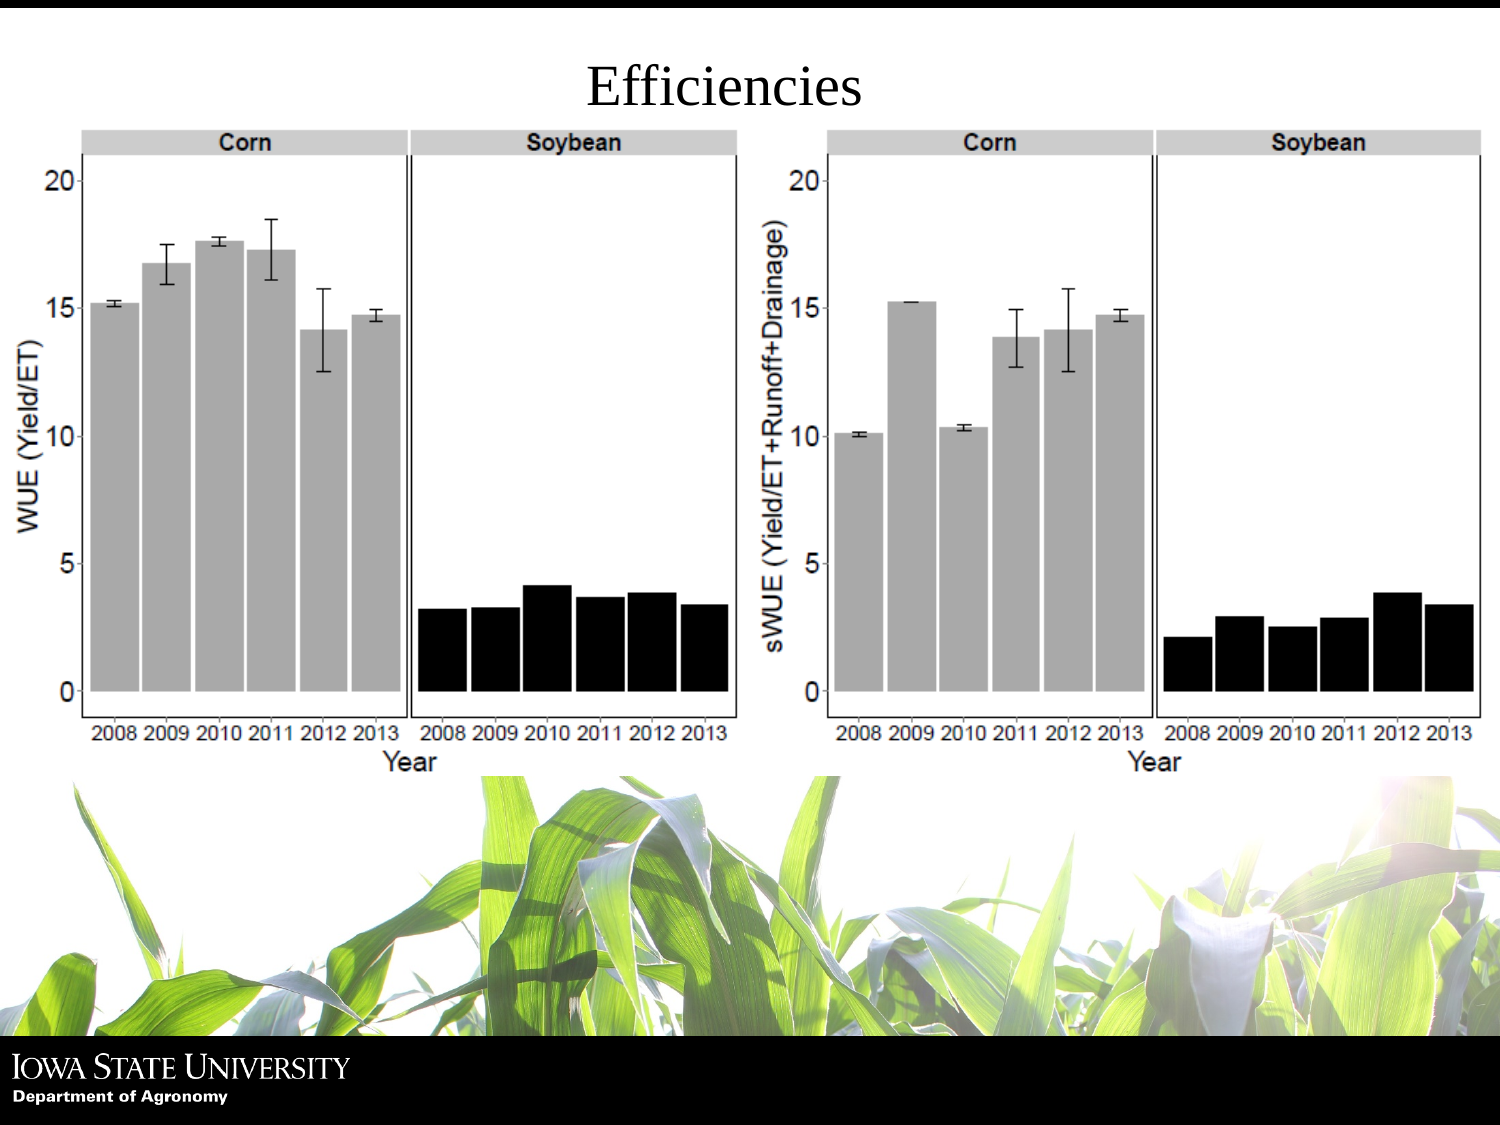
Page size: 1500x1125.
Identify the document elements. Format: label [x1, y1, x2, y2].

text_box [0, 0, 1500, 1125]
picture [8, 114, 1496, 776]
